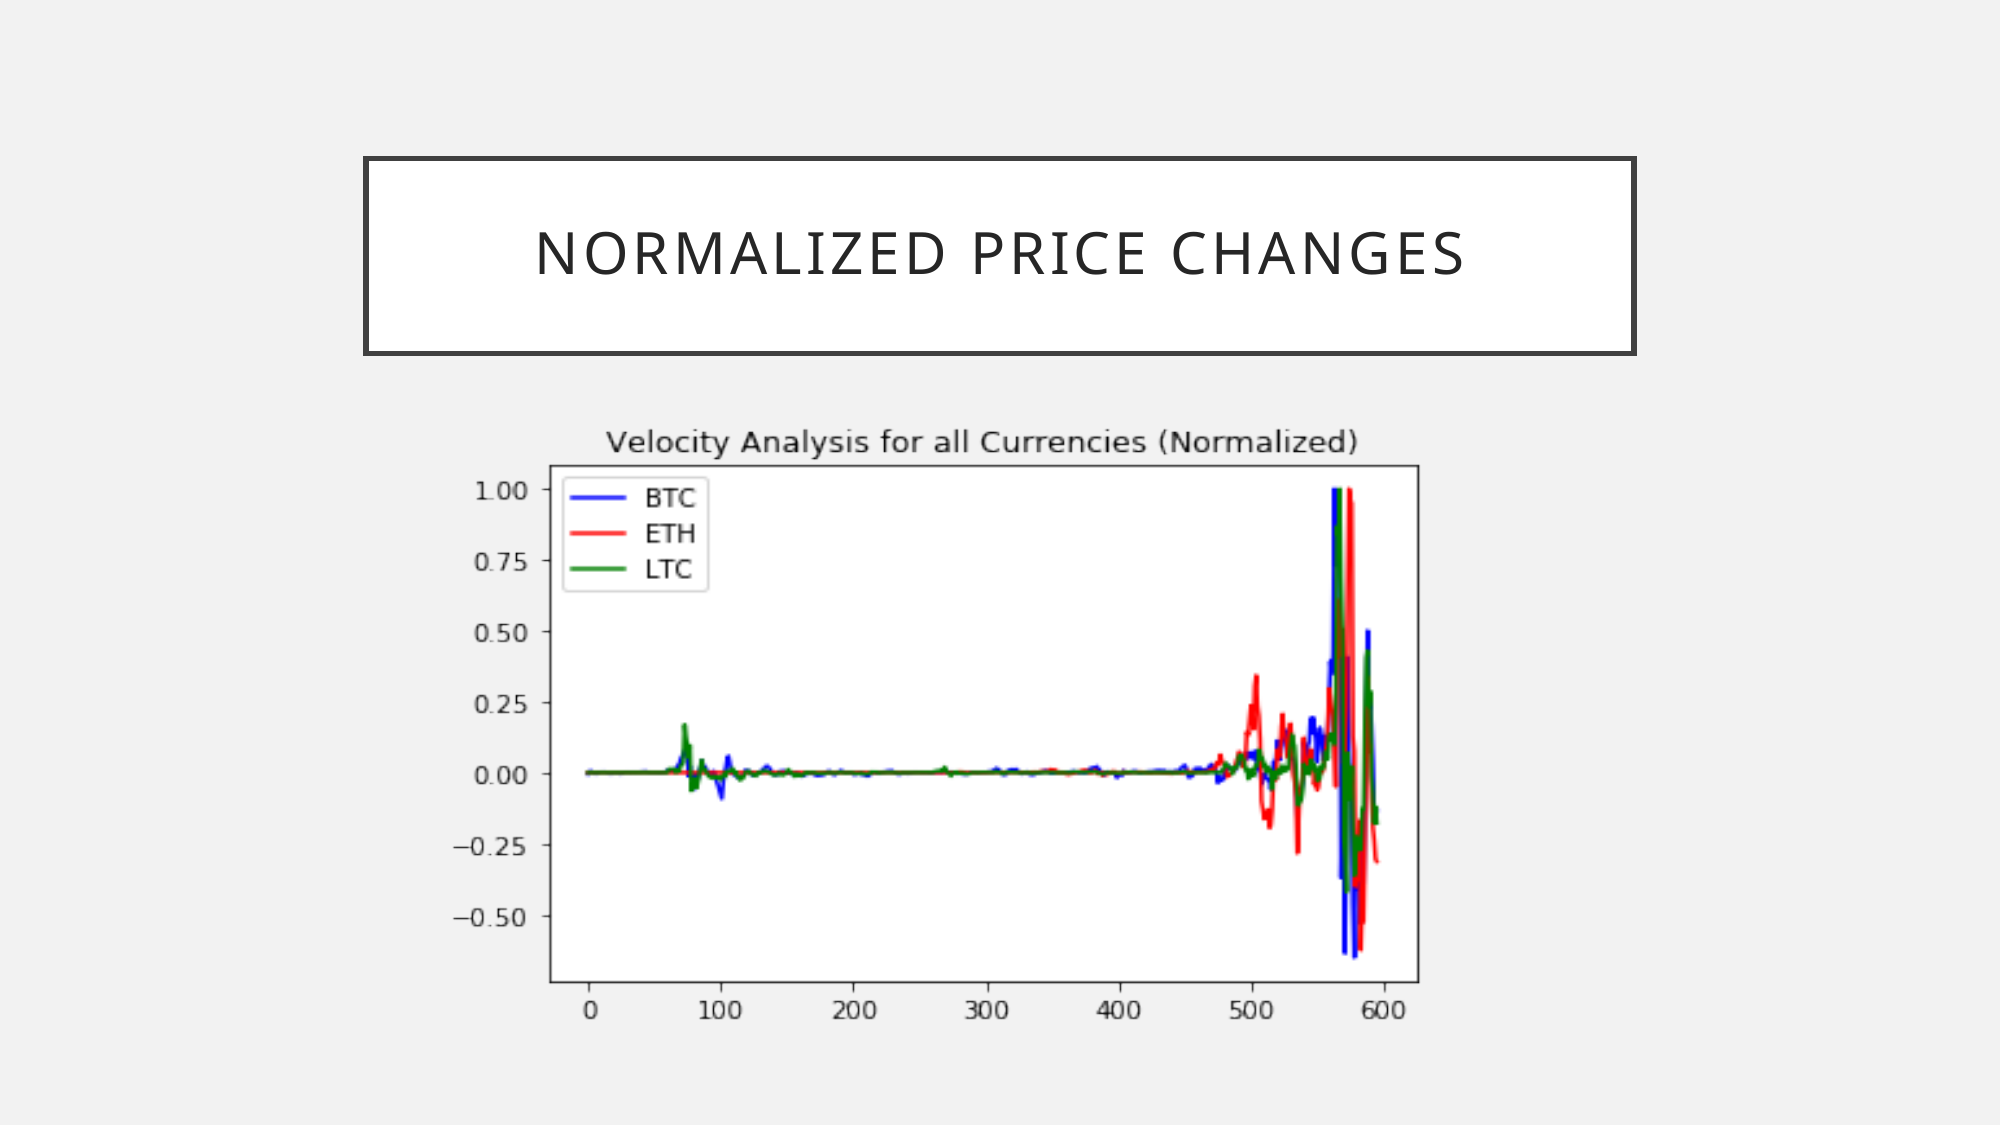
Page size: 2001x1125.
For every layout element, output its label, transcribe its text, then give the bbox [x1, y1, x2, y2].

title Normalized price changes [363, 156, 1637, 356]
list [433, 413, 1444, 1039]
